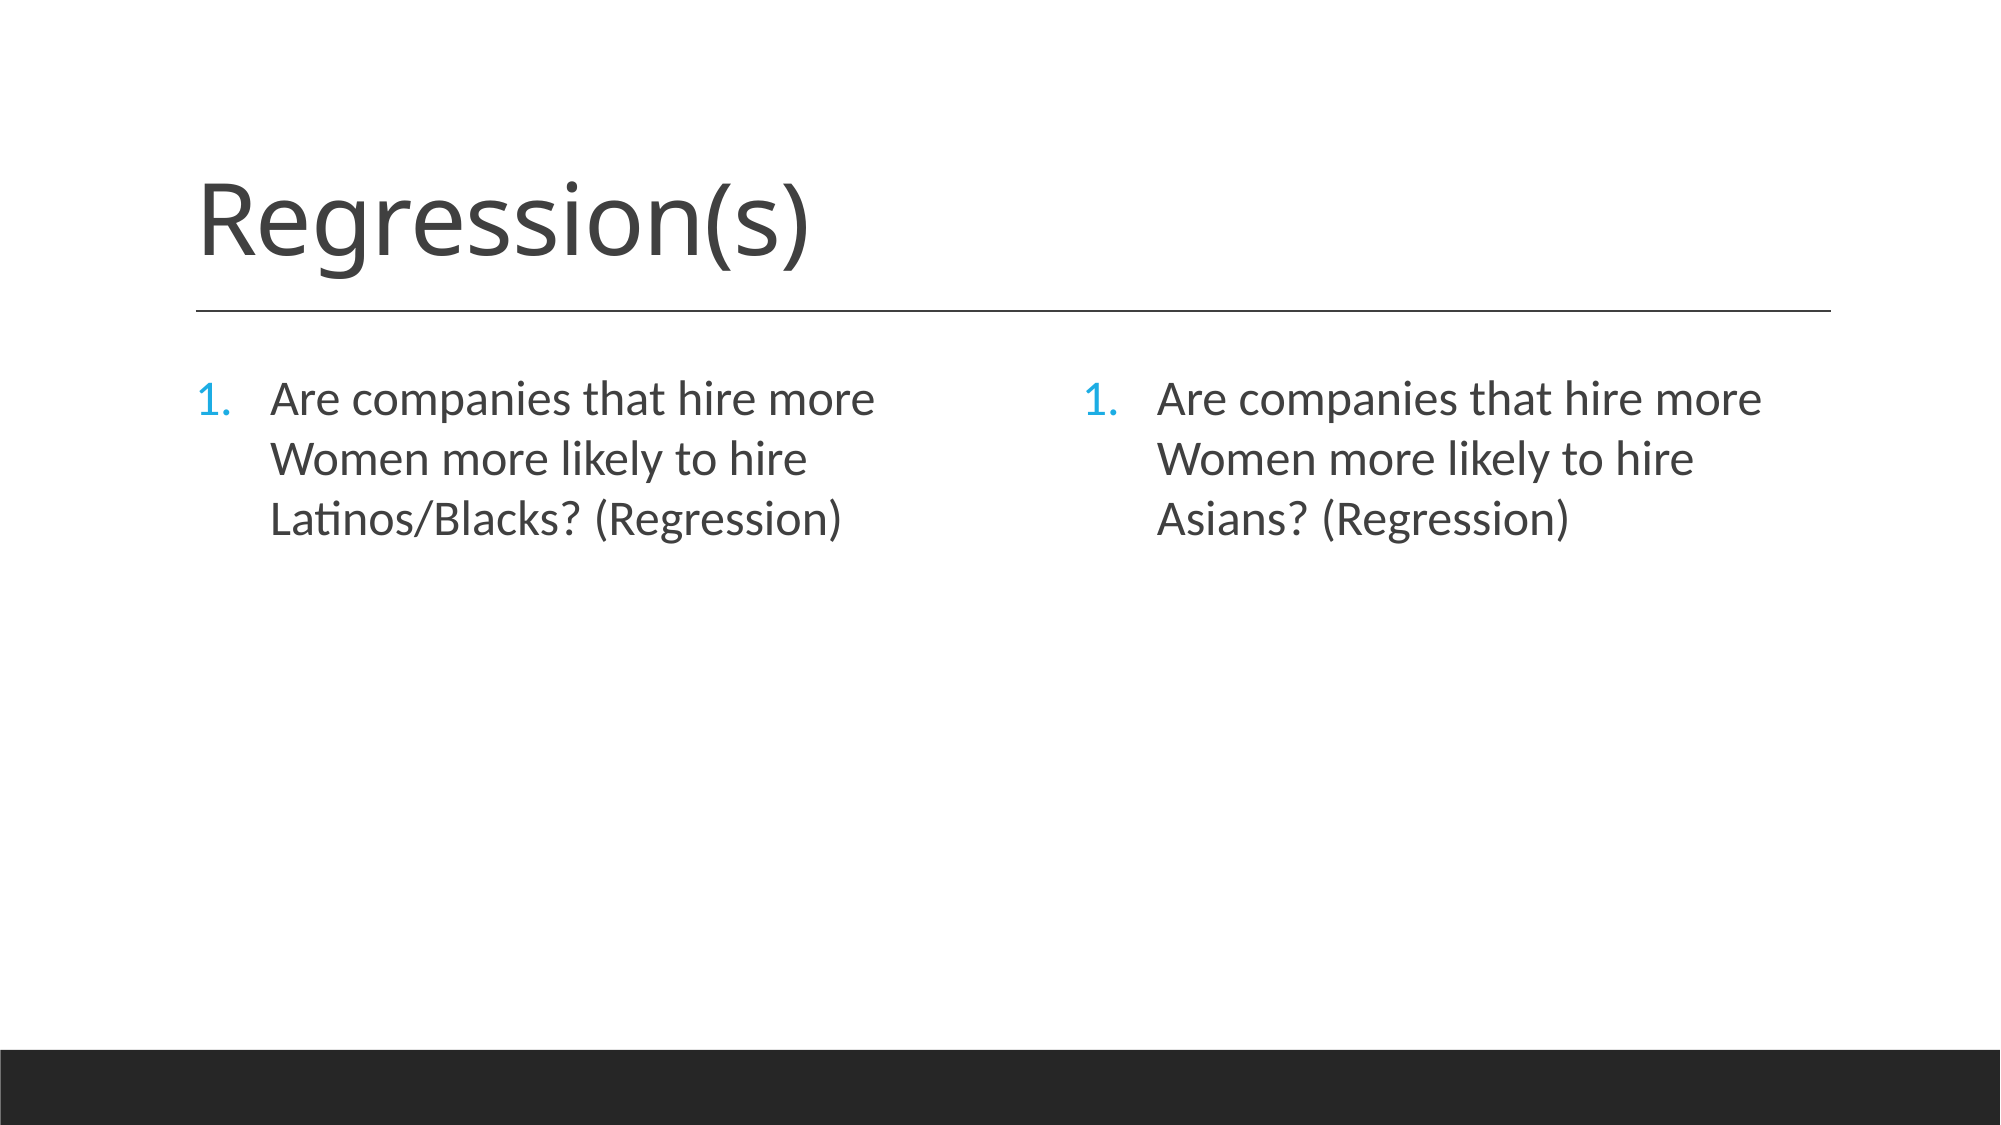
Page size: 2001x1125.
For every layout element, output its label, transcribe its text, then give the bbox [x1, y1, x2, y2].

title Regression(s) [180, 47, 1830, 285]
list Are companies that hire more Women more likely to hire Latinos/Blacks? (Regression) [180, 358, 1000, 1001]
list Are companies that hire more Women more likely to hire Asians? (Regression) [1066, 358, 1834, 1001]
